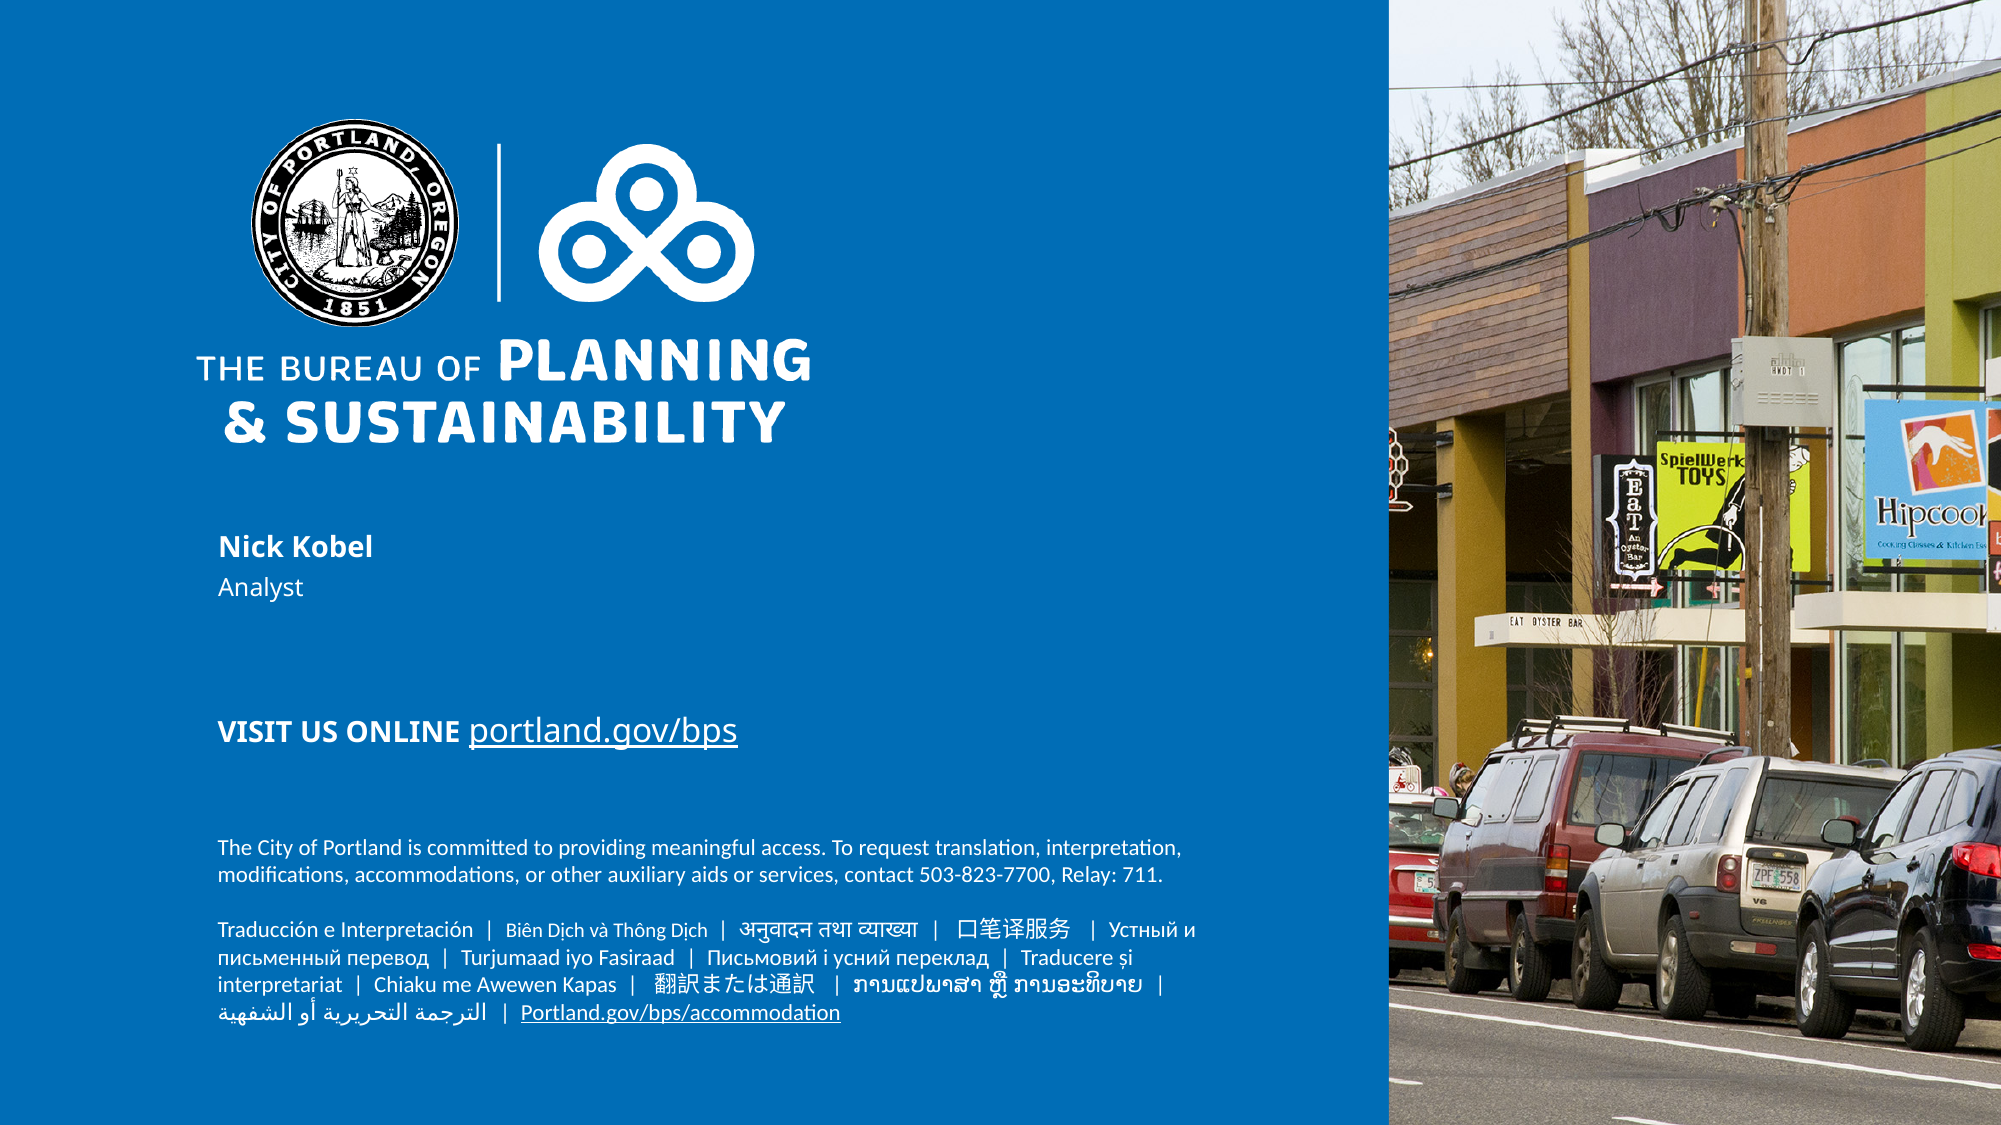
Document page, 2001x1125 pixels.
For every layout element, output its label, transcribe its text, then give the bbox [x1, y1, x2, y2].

list Analyst [203, 567, 817, 663]
picture [196, 118, 810, 443]
list Nick Kobel [203, 524, 817, 567]
picture [1388, 0, 2001, 1125]
